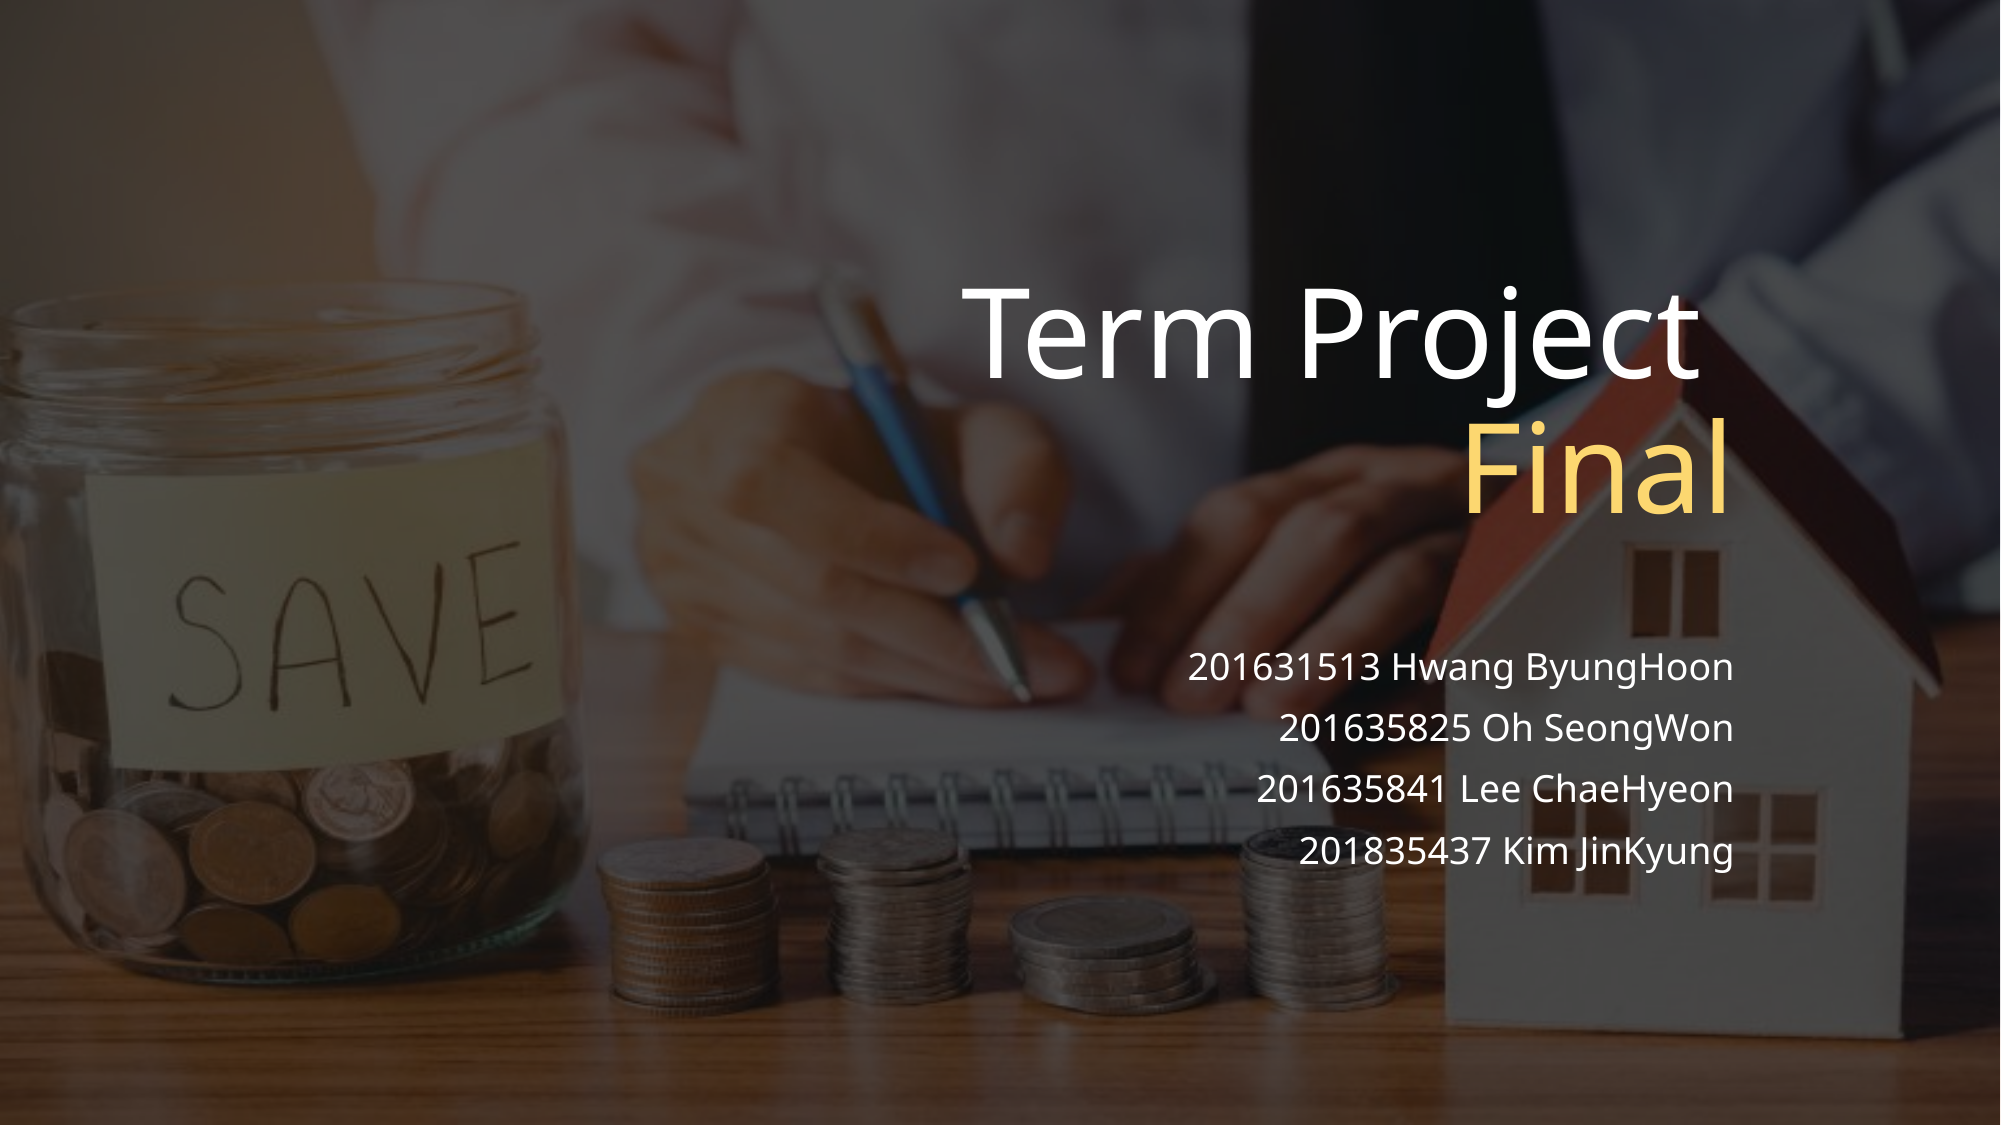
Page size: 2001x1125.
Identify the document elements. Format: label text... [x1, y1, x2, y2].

text_box [0, 0, 2000, 1125]
subtitle 201631513 Hwang ByungHoon 201635825 Oh SeongWon 201635841 Lee ChaeHyeon 201835437 Kim JinKyung [249, 640, 1750, 913]
title Term Project Final [609, 156, 1750, 549]
